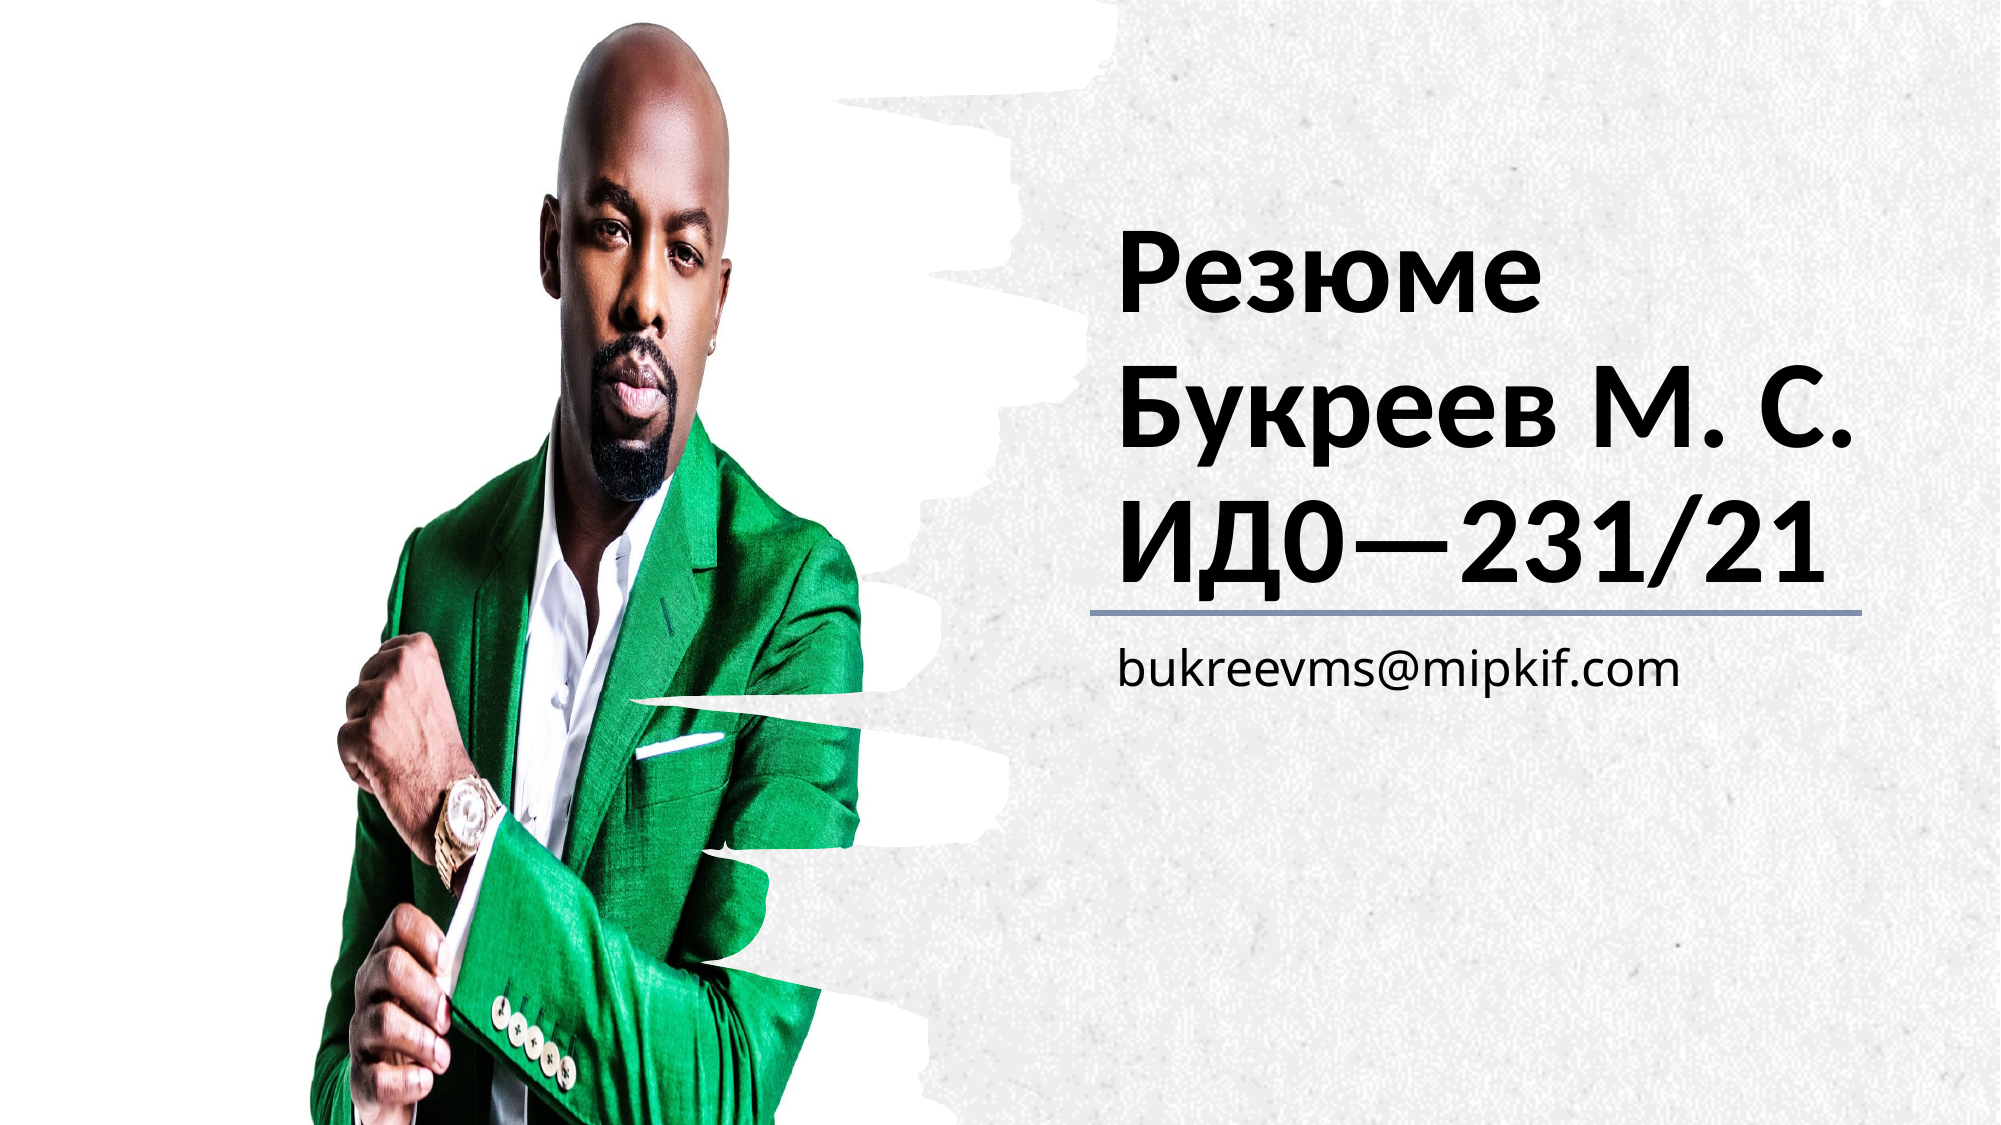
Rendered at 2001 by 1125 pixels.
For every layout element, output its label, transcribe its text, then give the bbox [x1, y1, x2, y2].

list bukreevms@mipkif.com [1119, 617, 1862, 864]
picture [0, 0, 2000, 1125]
title Резюме Букреев М. С. ИД0—231/21 [1119, 310, 1876, 618]
